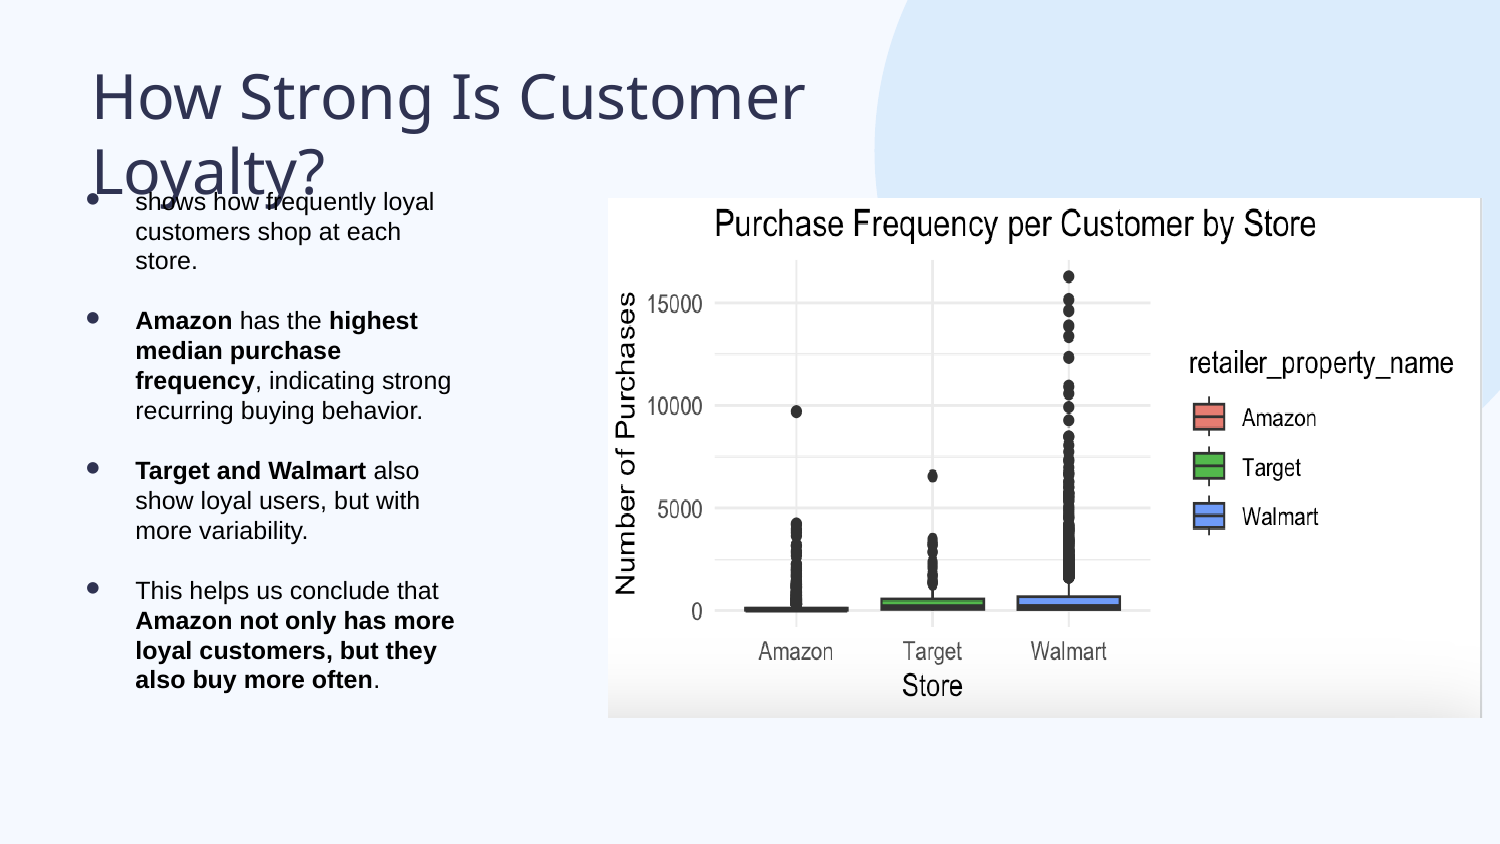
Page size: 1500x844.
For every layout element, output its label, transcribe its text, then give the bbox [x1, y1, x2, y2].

picture [607, 198, 1483, 718]
text_box shows how frequently loyal customers shop at each store. Amazon has the highest median purchase frequency, indicating strong recurring buying behavior. Target and Walmart also show loyal users, but with more variability. This helps us conclude that Amazon not only has more loyal customers, but they also buy more often. [45, 170, 471, 739]
text_box How Strong Is Customer Loyalty? [75, 41, 1052, 118]
